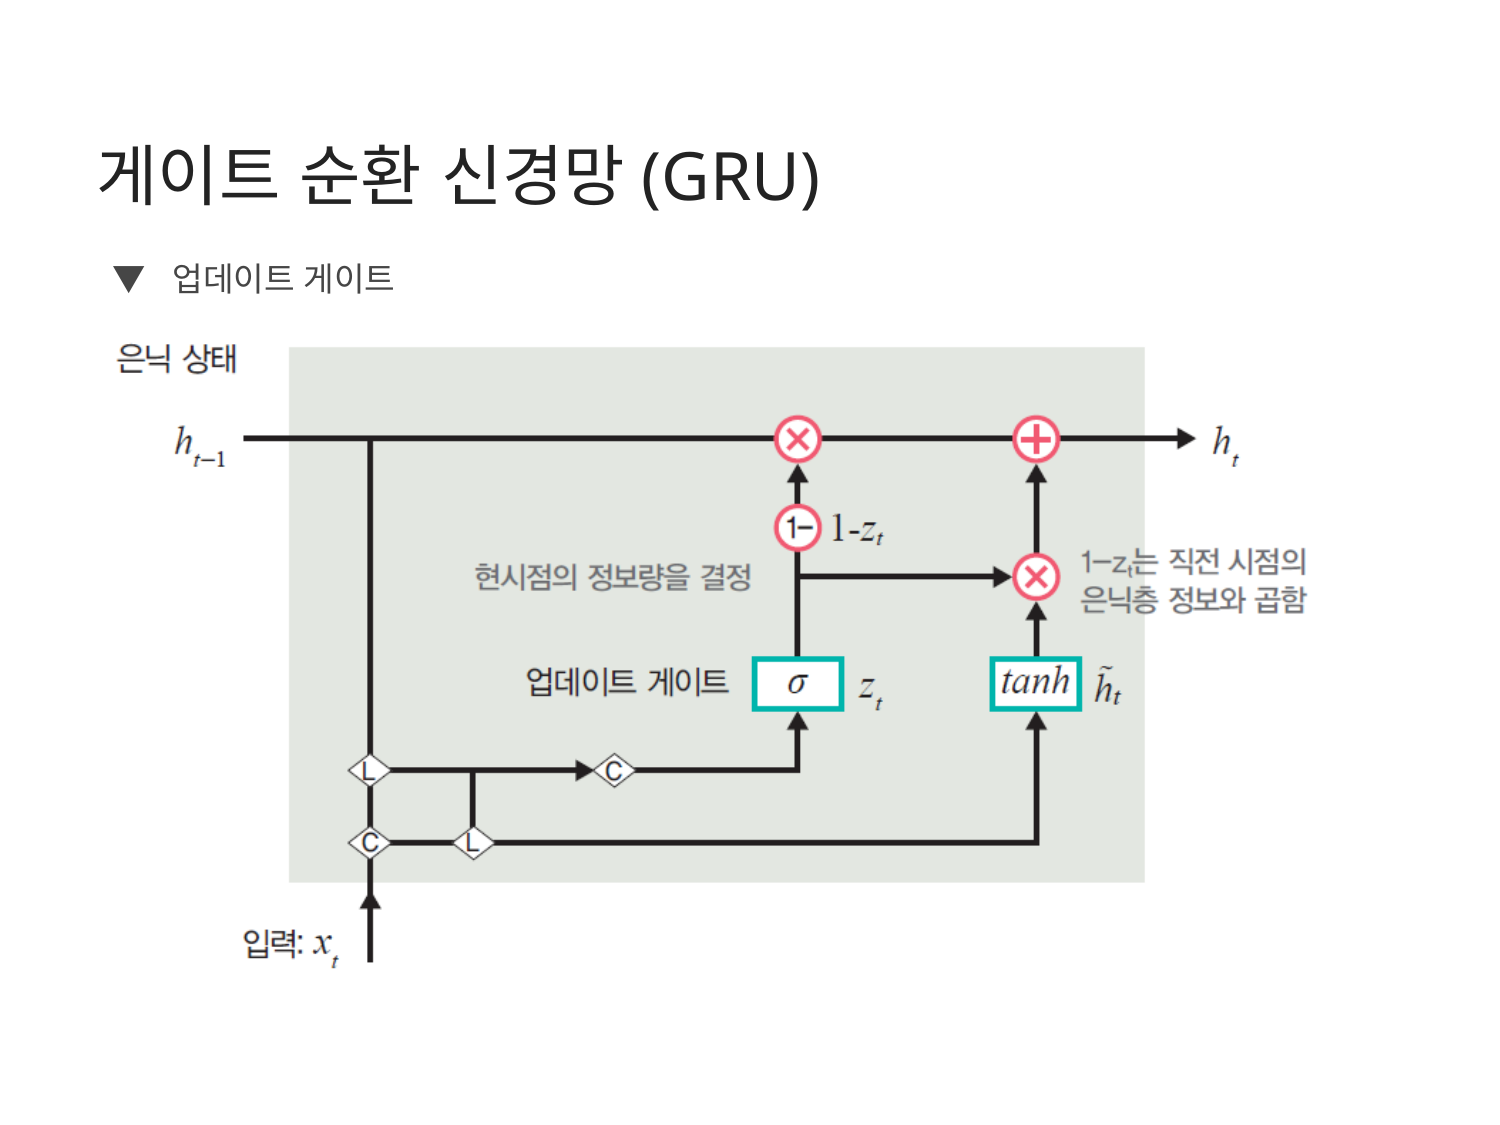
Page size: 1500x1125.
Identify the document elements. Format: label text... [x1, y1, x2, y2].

text_box ▼ 업데이트 게이트 [97, 251, 1424, 317]
picture [97, 325, 1323, 974]
title 게이트 순환 신경망(GRU) [81, 90, 1412, 222]
